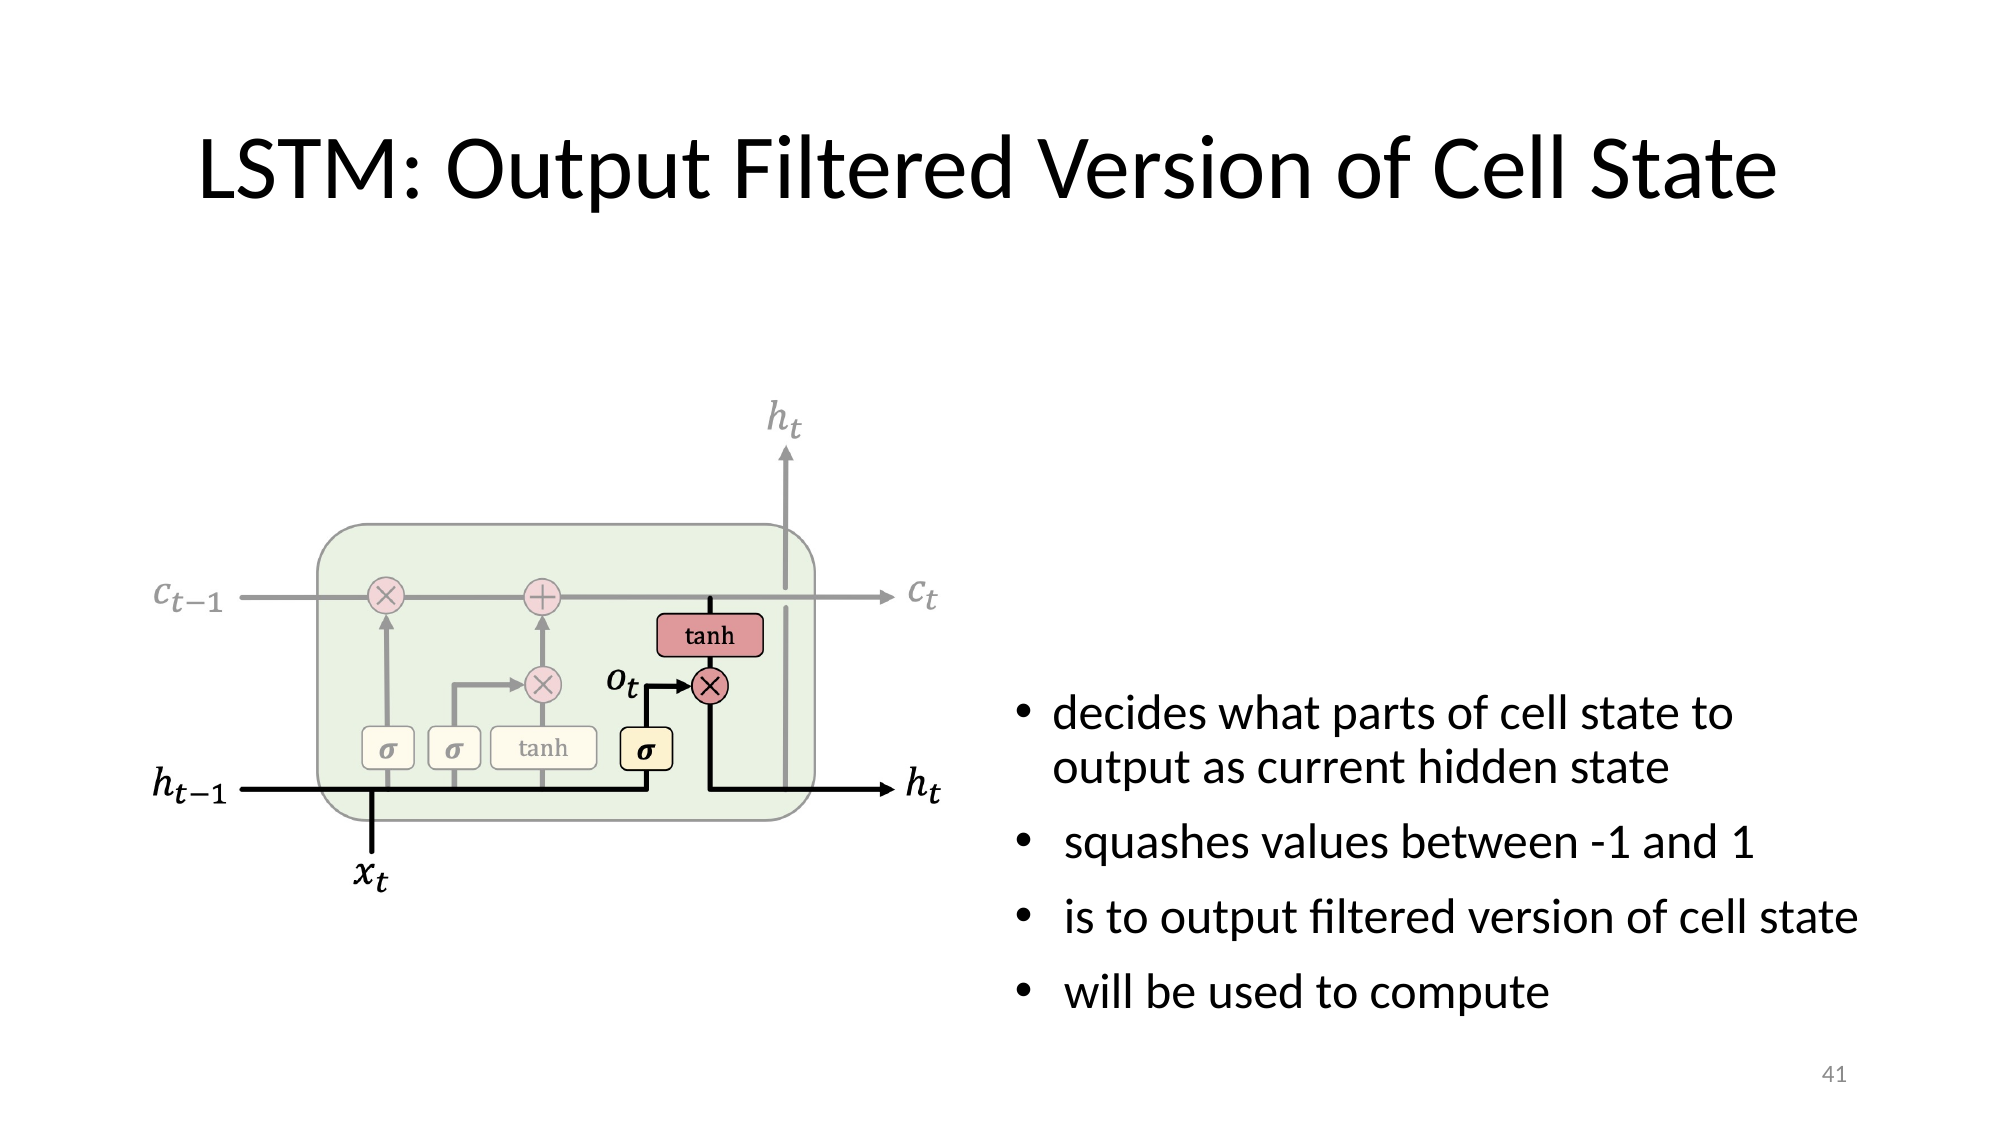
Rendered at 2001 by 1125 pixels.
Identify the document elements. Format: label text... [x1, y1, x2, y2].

slide_number 41 [1412, 1042, 1863, 1103]
picture [138, 391, 960, 902]
title LSTM: Output Filtered Version of Cell State [137, 59, 1863, 278]
